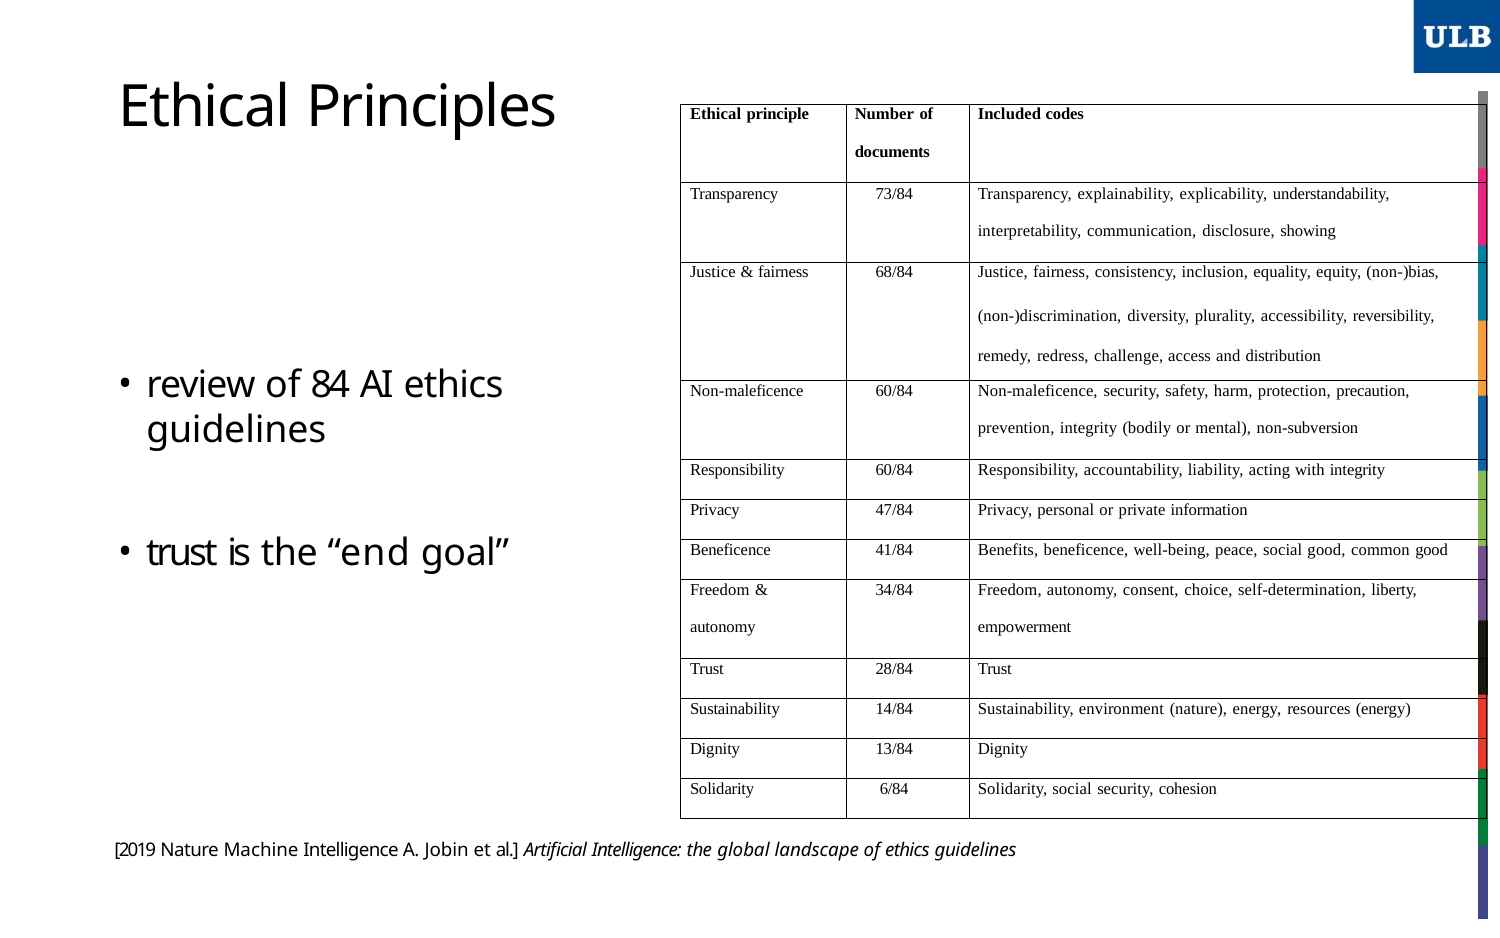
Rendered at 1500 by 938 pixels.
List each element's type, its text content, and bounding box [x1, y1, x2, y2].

table_cell Transparency [681, 183, 846, 262]
text_box [2019 Nature Machine Intelligence A. Jobin et al.] Artificial Intelligence: the global landscape of ethics guidelines [112, 835, 1137, 860]
table_cell 41/84 [847, 540, 969, 579]
table_cell Transparency, explainability, explicability, understandability, interpretability, communication, disclosure, showing [970, 183, 1486, 262]
table_cell Privacy, personal or private information [970, 500, 1486, 539]
table_cell Sustainability, environment (nature), energy, resources (energy) [970, 699, 1486, 738]
table_cell 68/84 [847, 263, 969, 380]
table_header Ethical principle [681, 105, 846, 182]
title Ethical Principles [116, 66, 586, 225]
table_cell 73/84 [847, 183, 969, 262]
picture [1413, 0, 1500, 73]
table_cell Trust [681, 659, 846, 698]
table_cell Non-maleficence, security, safety, harm, protection, precaution, prevention, integrity (bodily or mental), non-subversion [970, 381, 1486, 459]
table_cell Trust [970, 659, 1486, 698]
table_cell Non-maleficence [681, 381, 846, 459]
table_header Included codes [970, 105, 1486, 182]
table_cell 60/84 [847, 381, 969, 459]
table_cell Solidarity [681, 779, 846, 818]
table_cell Responsibility, accountability, liability, acting with integrity [970, 460, 1486, 499]
picture [1478, 319, 1488, 919]
table_cell Sustainability [681, 699, 846, 738]
table_cell Beneficence [681, 540, 846, 579]
table_cell Dignity [970, 739, 1486, 778]
table_cell Privacy [681, 500, 846, 539]
table_cell Solidarity, social security, cohesion [970, 779, 1486, 818]
table_cell 28/84 [847, 659, 969, 698]
table_cell 47/84 [847, 500, 969, 539]
table_cell Responsibility [681, 460, 846, 499]
table_cell 14/84 [847, 699, 969, 738]
table_cell 13/84 [847, 739, 969, 778]
picture [1478, 91, 1488, 245]
table_cell 60/84 [847, 460, 969, 499]
table_cell Justice, fairness, consistency, inclusion, equality, equity, (non-)bias, (non-)discrimination, diversity, plurality, accessibility, reversibility, remedy, redress, challenge, access and distribution [970, 263, 1486, 380]
table_header Number of documents [847, 105, 969, 182]
table_cell Dignity [681, 739, 846, 778]
table_cell Justice & fairness [681, 263, 846, 380]
table_cell Freedom, autonomy, consent, choice, self-determination, liberty, empowerment [970, 580, 1486, 658]
table_cell Freedom & autonomy [681, 580, 846, 658]
text_box review of 84 AI ethics guidelines trust is the “end goal” [115, 357, 540, 573]
table_cell 6/84 [847, 779, 969, 818]
table_cell Benefits, beneficence, well-being, peace, social good, common good [970, 540, 1486, 579]
table_cell 34/84 [847, 580, 969, 658]
